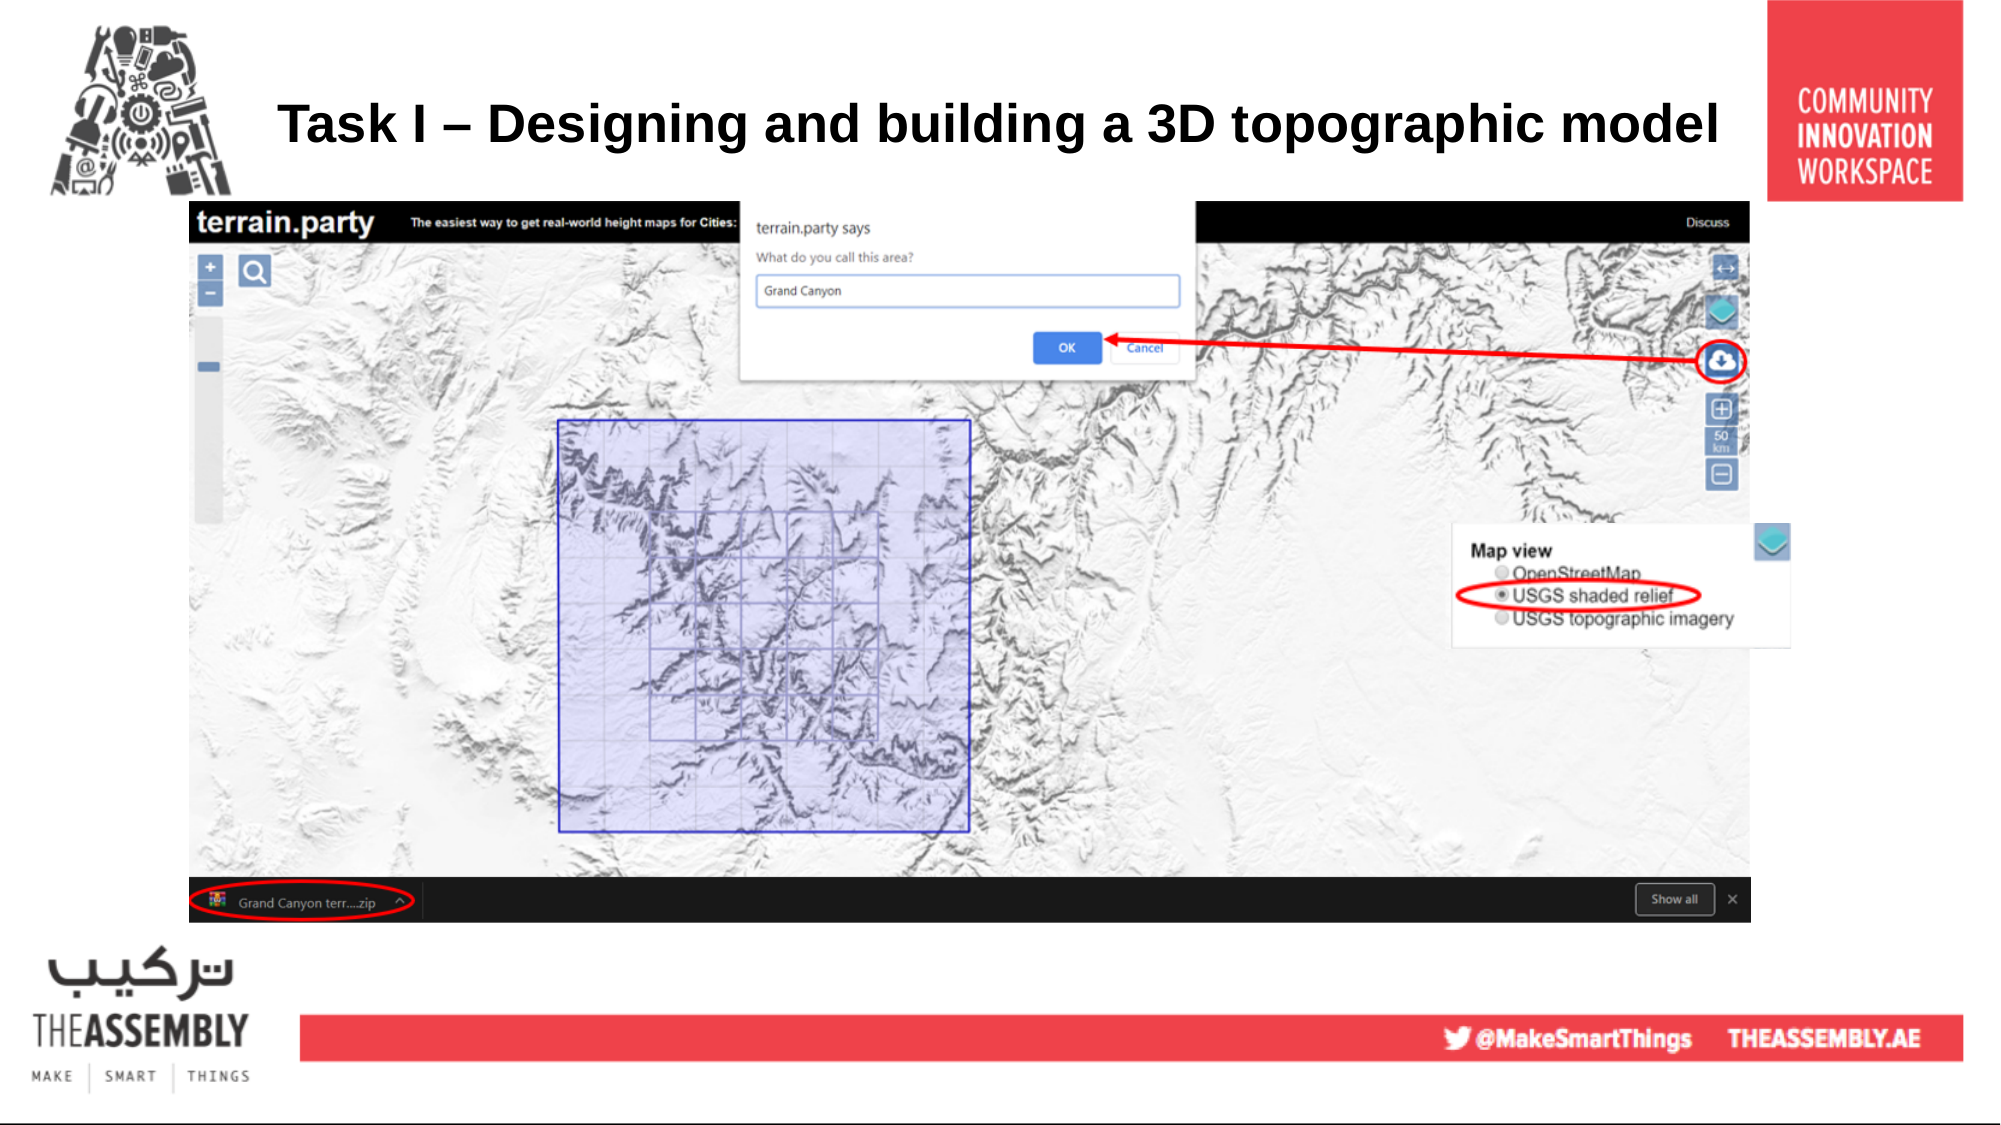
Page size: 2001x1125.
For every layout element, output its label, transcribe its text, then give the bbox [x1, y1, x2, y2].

picture [0, 0, 2001, 1125]
text_box Task I – Designing and building a 3D topographic model [166, 50, 1834, 174]
